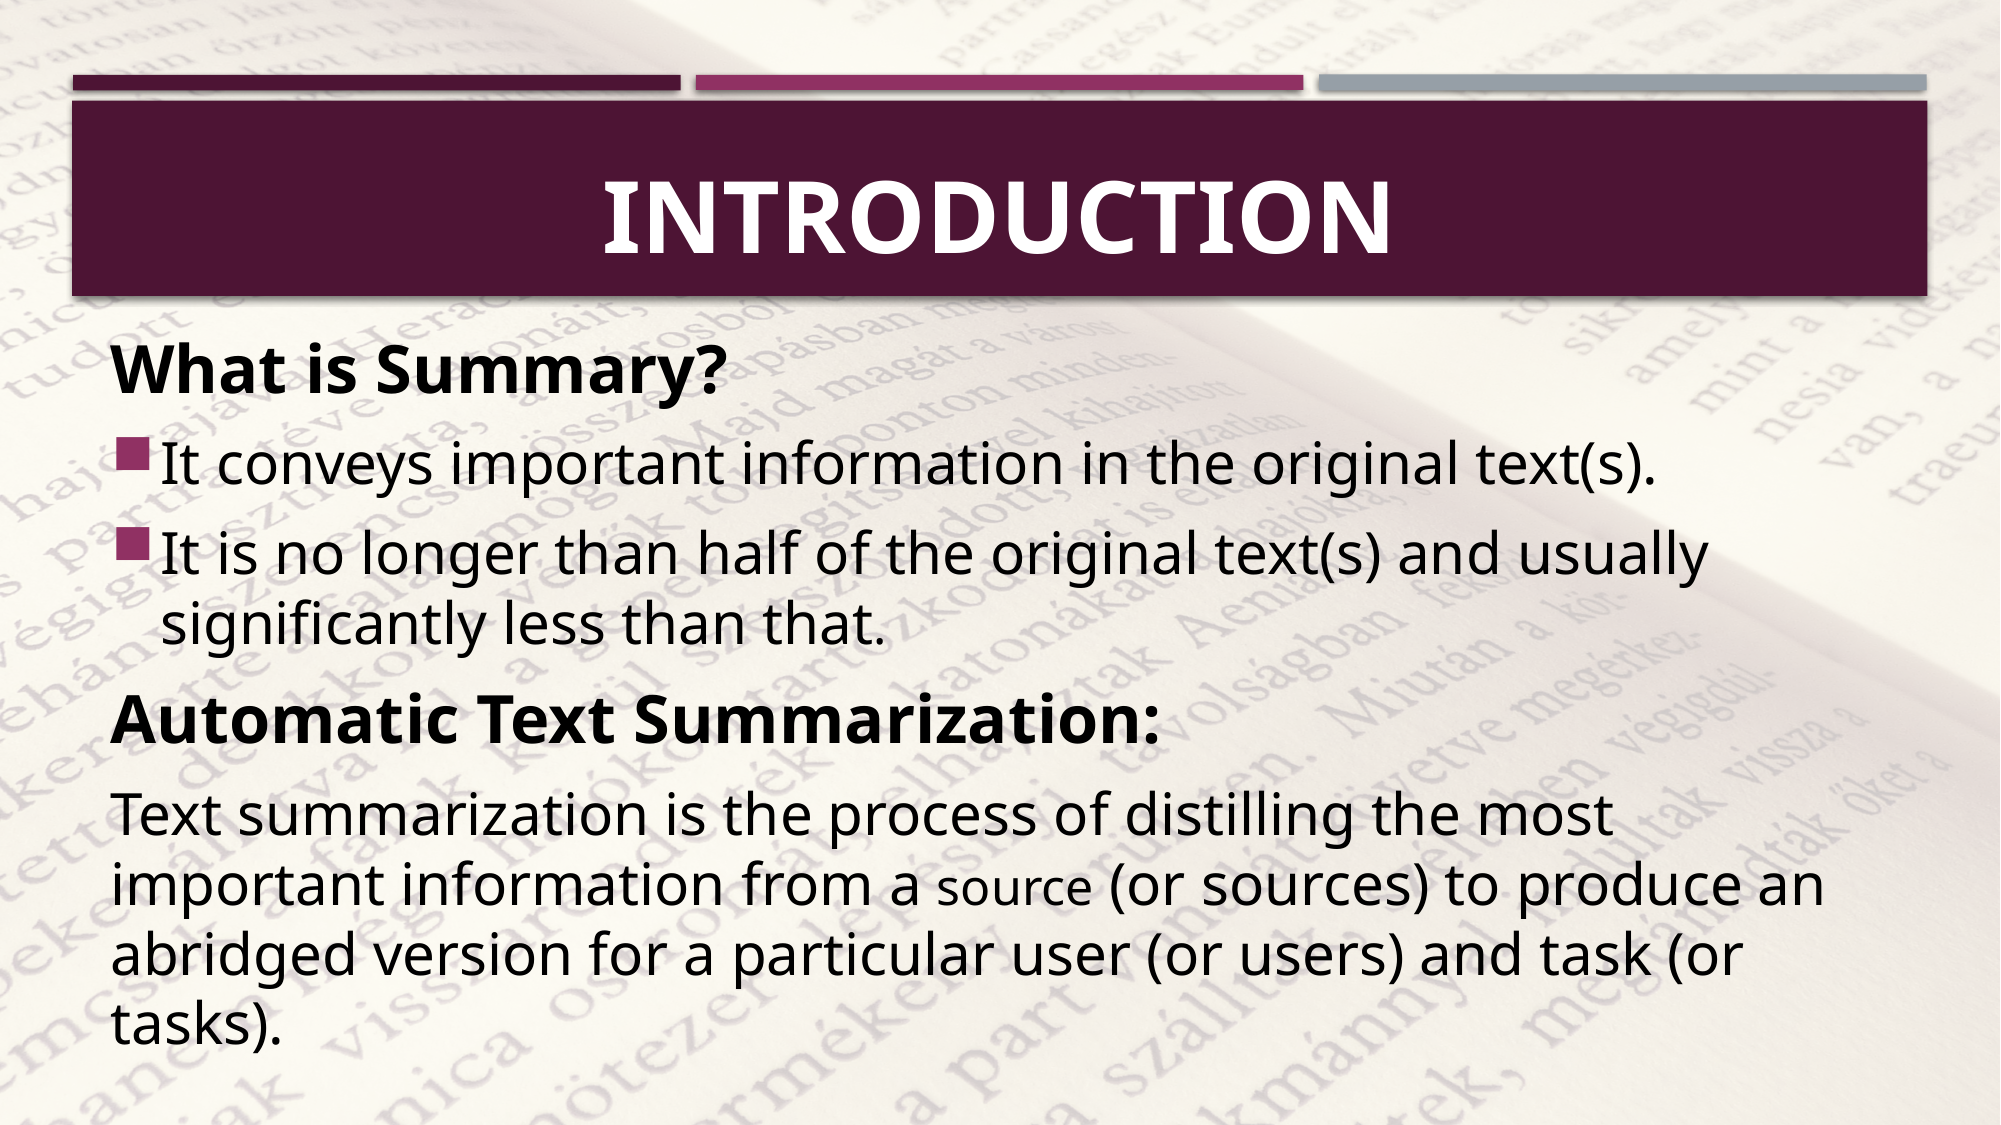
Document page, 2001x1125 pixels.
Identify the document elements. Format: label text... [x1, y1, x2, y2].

list What is Summary? It conveys important information in the original text(s). It is no longer than half of the original text(s) and usually significantly less than that. Automatic Text Summarization: Text summarization is the process of distilling the most important information from a source (or sources) to produce an abridged version for a particular user (or users) and task (or tasks). [95, 318, 1905, 1100]
title INTRODUCTION [95, 115, 1905, 282]
